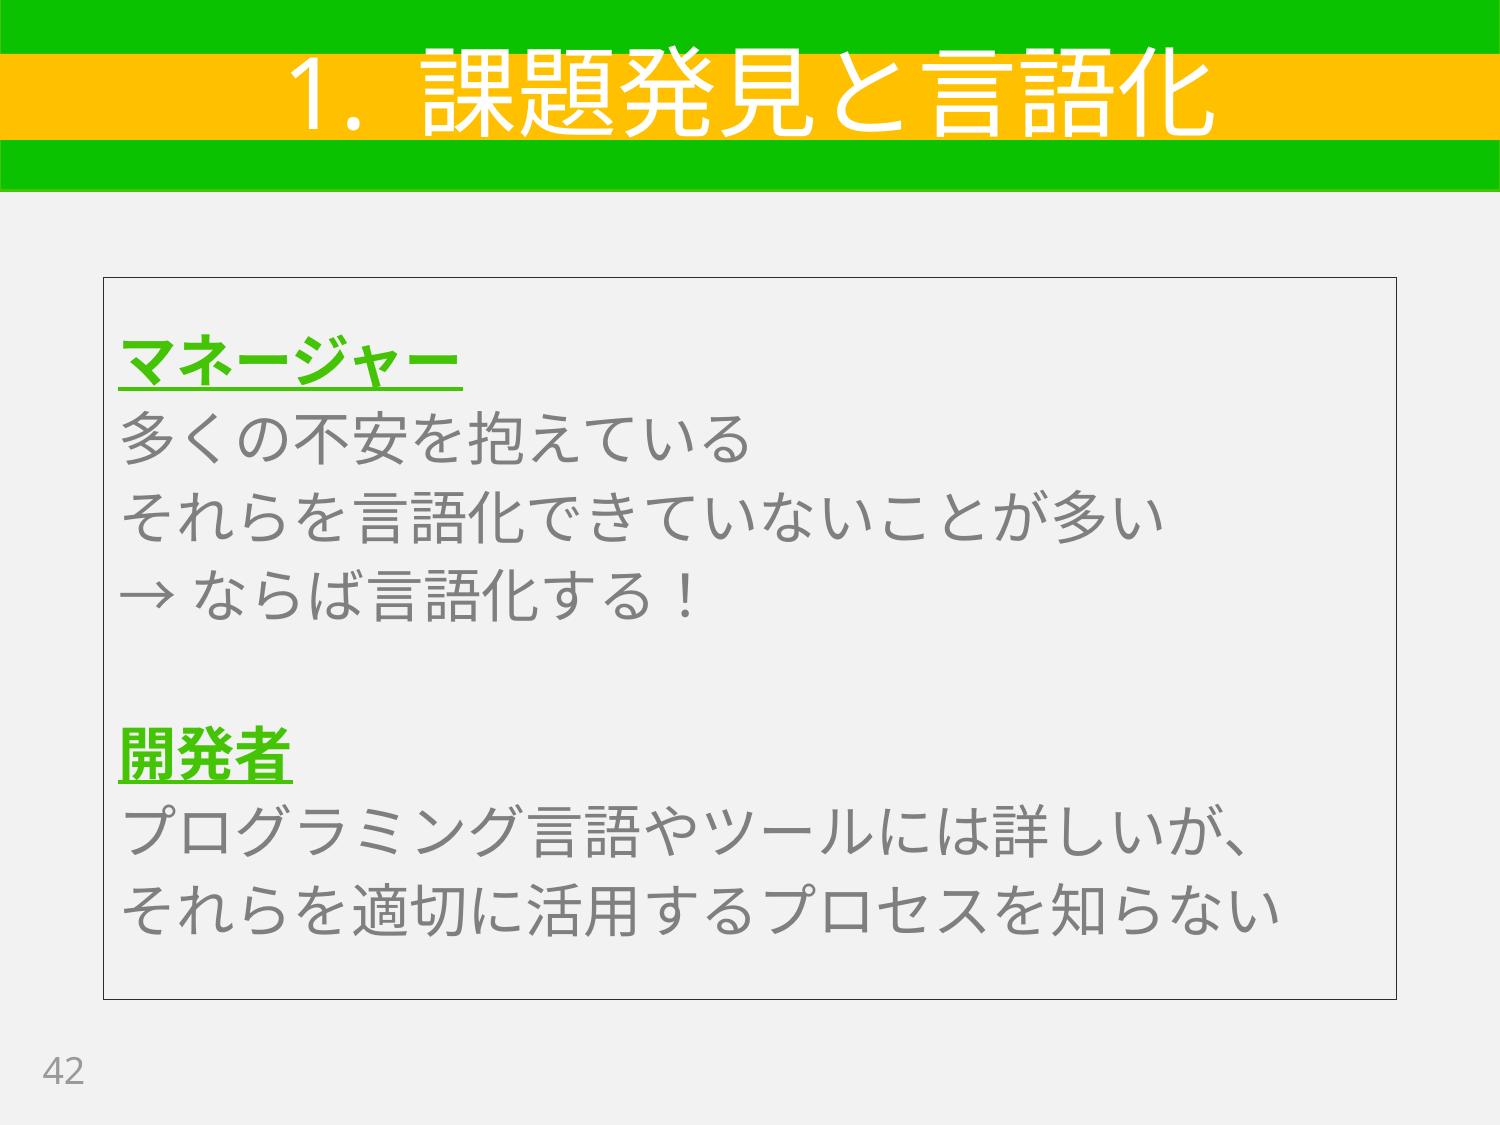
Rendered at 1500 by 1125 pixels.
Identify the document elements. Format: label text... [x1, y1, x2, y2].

title 1. 課題発見と言語化 [0, 53, 1500, 140]
list マネージャー 多くの不安を抱えている それらを言語化できていないことが多い →ならば言語化する！ 開発者 プログラミング言語やツールには詳しいが、 それらを適切に活用するプロセスを知らない [103, 277, 1397, 1000]
slide_number 42 [27, 1042, 146, 1102]
